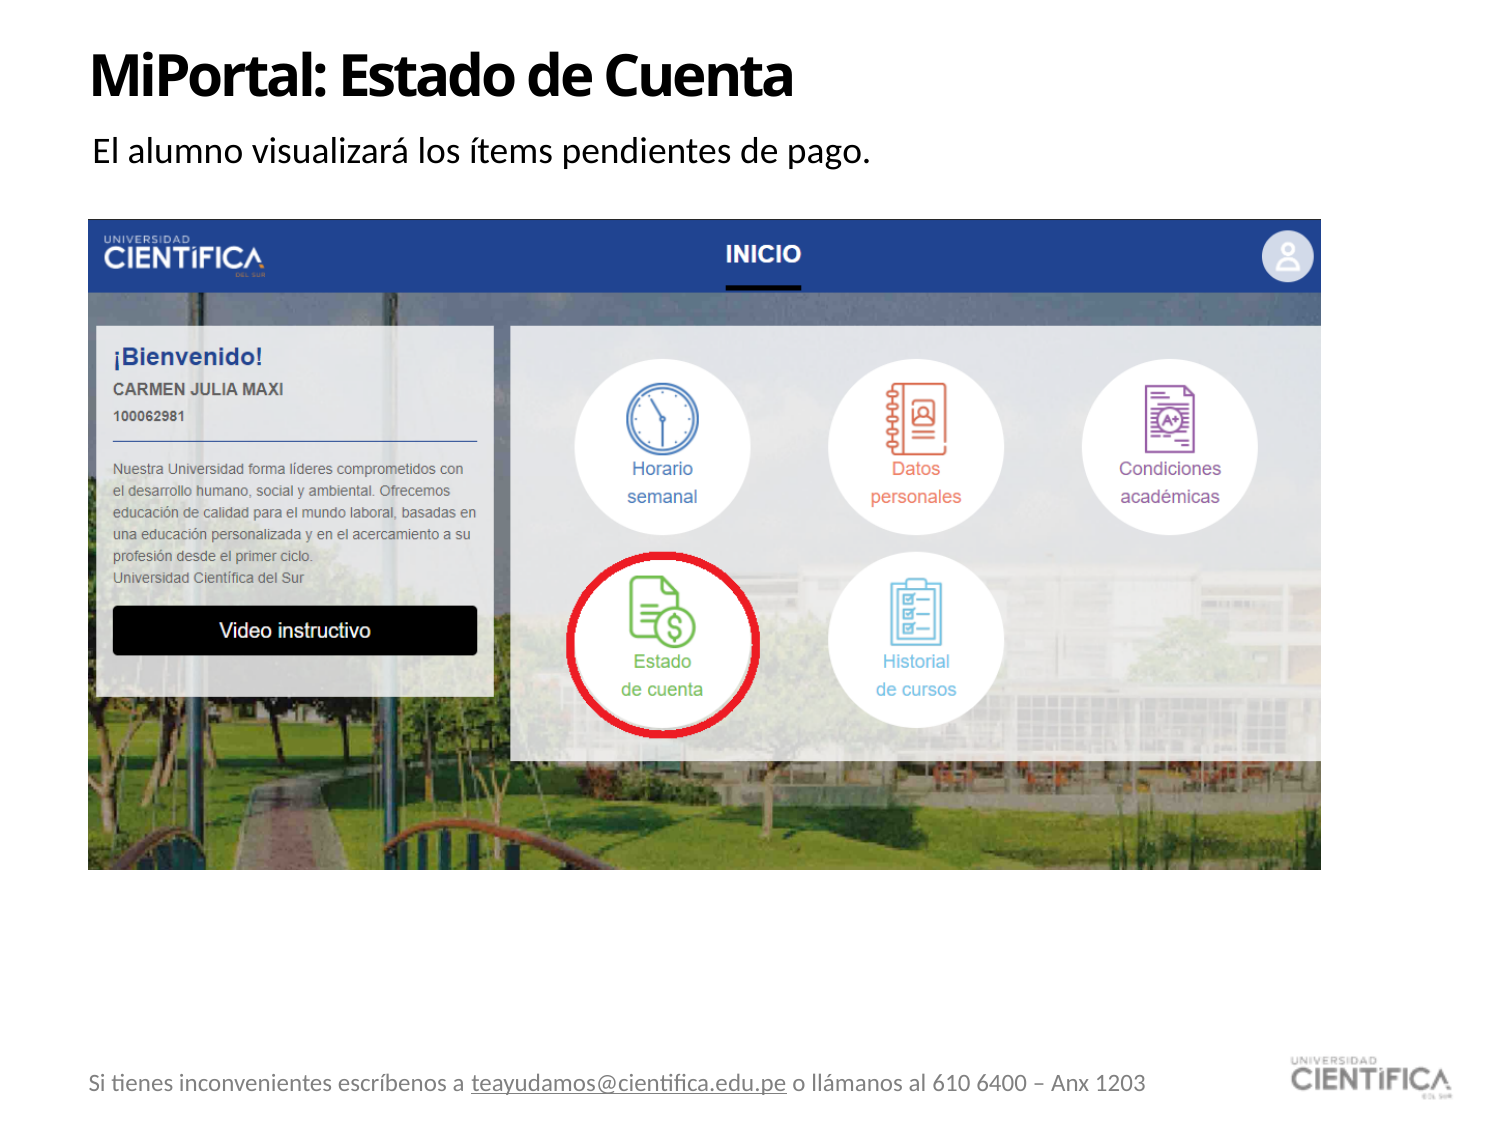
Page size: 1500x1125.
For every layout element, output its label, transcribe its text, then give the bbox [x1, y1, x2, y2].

text_box MiPortal: Estado de Cuenta [73, 30, 1412, 116]
text_box Si tienes inconvenientes escríbenos a teayudamos@cientifica.edu.pe o llámanos al 610 6400 – Anx 1203 [73, 1058, 1185, 1104]
text_box El alumno visualizará los ítems pendientes de pago. [77, 119, 905, 179]
picture [1278, 1049, 1472, 1114]
picture [88, 219, 1321, 870]
